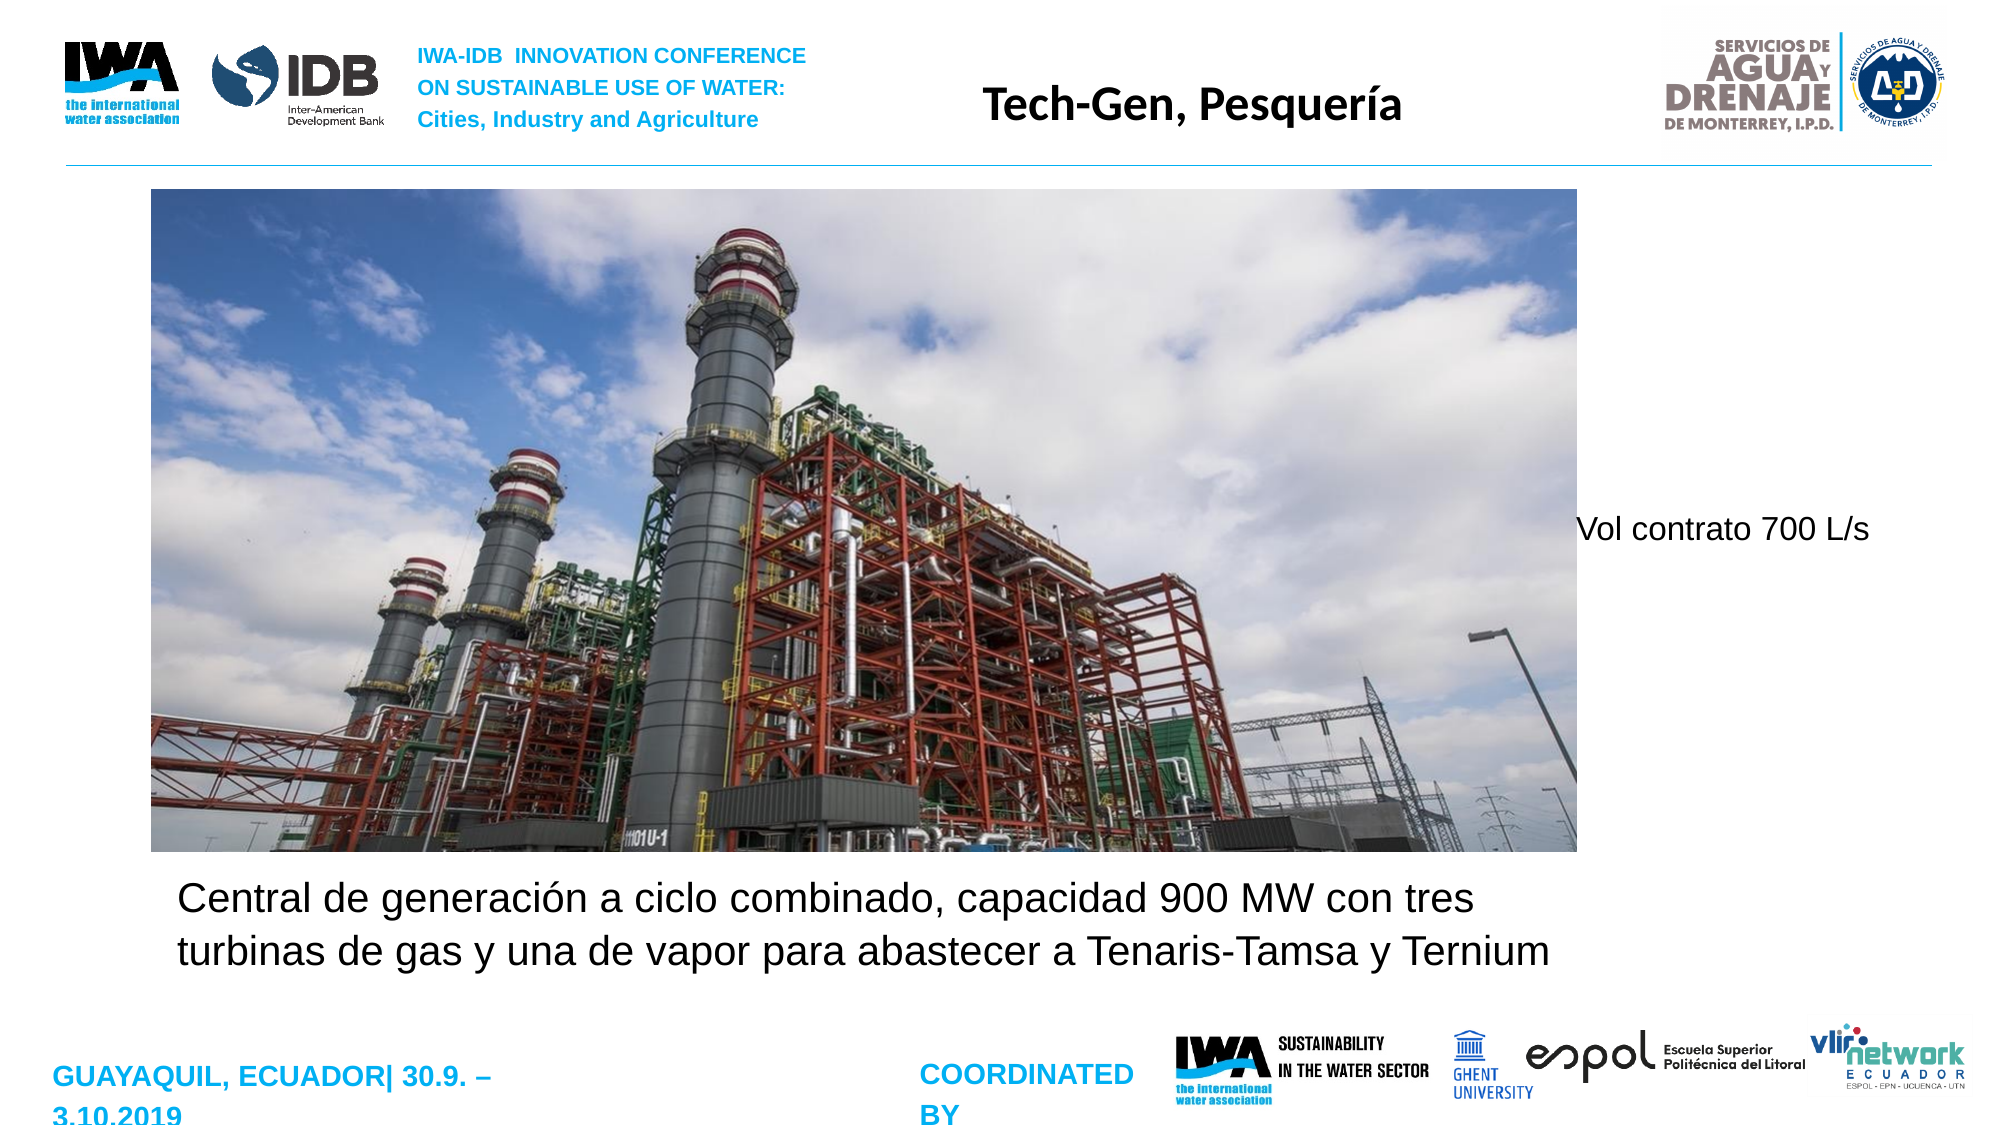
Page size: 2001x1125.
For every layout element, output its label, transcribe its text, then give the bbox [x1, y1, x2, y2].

text_box COORDINATED BY [904, 1040, 1157, 1096]
text_box GUAYAQUIL, ECUADOR| 30.9. – 3.10.2019 [37, 1043, 584, 1098]
text_box Tech-Gen, Pesquería [967, 62, 1424, 139]
text_box Central de generación a ciclo combinado, capacidad 900 MW con tres turbinas de gas y una de vapor para abastecer a Tenaris-Tamsa y Ternium [176, 870, 1666, 957]
picture [1162, 1006, 1805, 1125]
picture [207, 38, 402, 141]
text_box IWA-IDB INNOVATION CONFERENCE ON SUSTAINABLE USE OF WATER: Cities, Industry and Agriculture [402, 29, 919, 139]
picture [1661, 5, 1948, 162]
text_box Vol contrato 700 L/s [1582, 497, 2000, 539]
picture [65, 42, 180, 125]
picture [1806, 1014, 1973, 1097]
picture [150, 189, 1577, 852]
